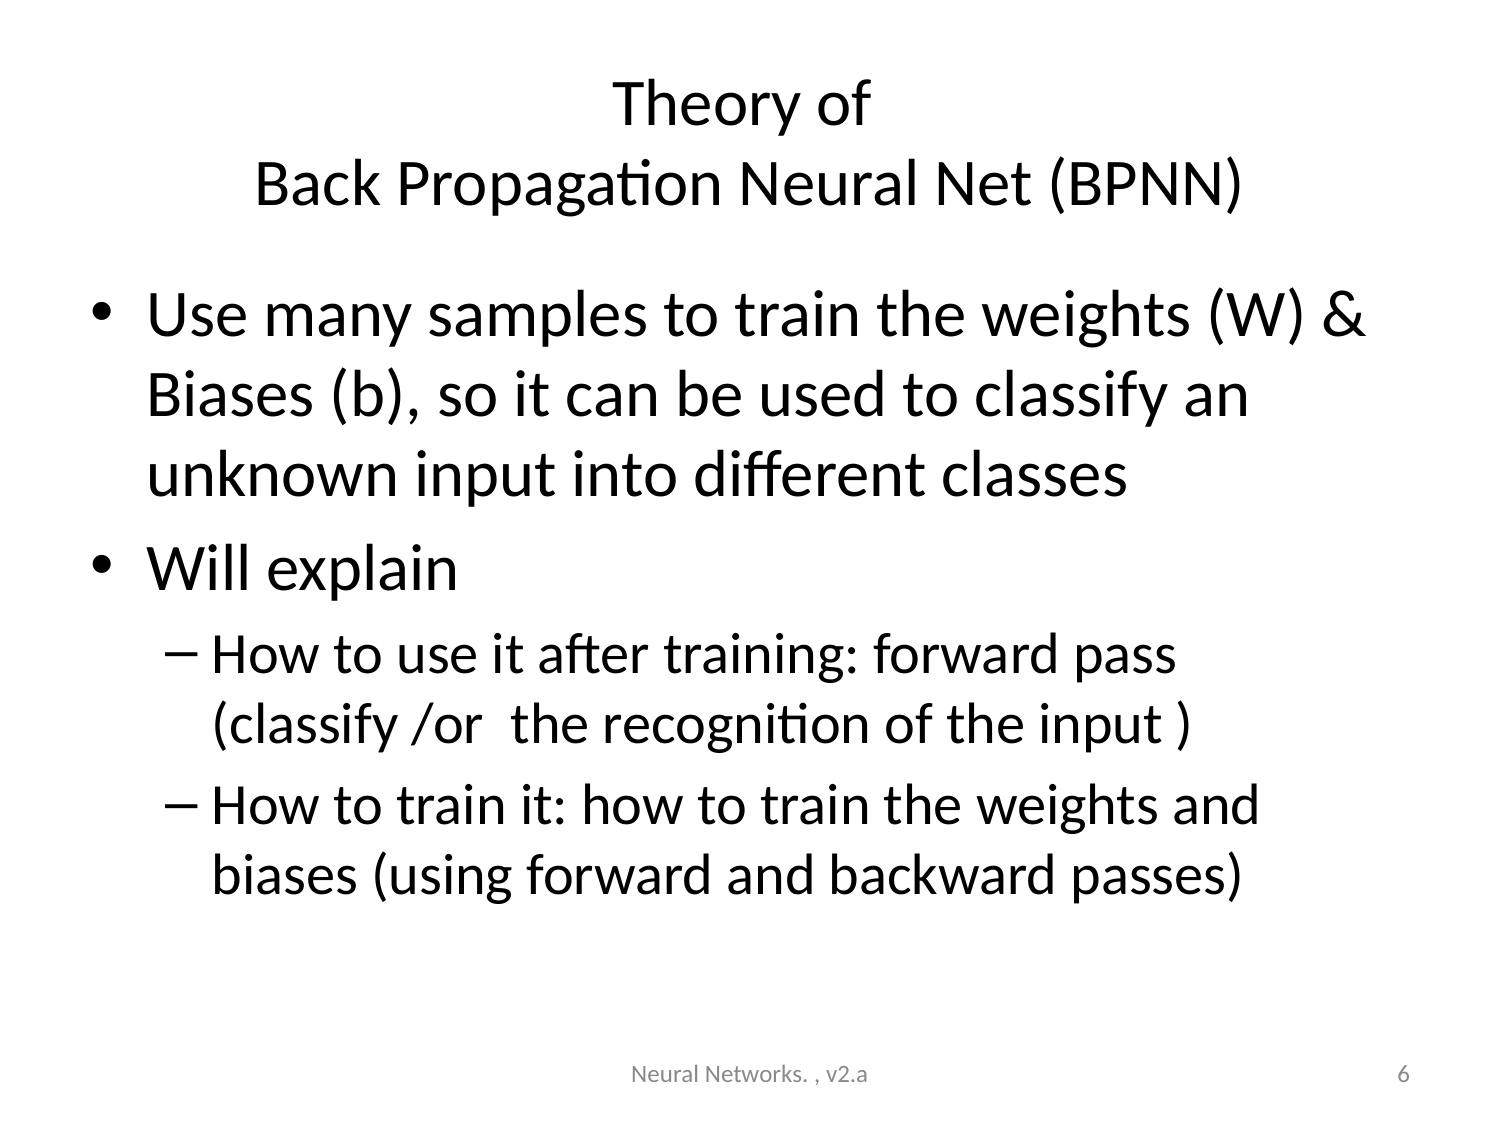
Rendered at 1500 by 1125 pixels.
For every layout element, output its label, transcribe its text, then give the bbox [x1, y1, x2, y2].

list Use many samples to train the weights (W) & Biases (b), so it can be used to classify an unknown input into different classes Will explain How to use it after training: forward pass (classify /or the recognition of the input ) How to train it: how to train the weights and biases (using forward and backward passes) [75, 262, 1425, 1005]
footer Neural Networks. , v2.a [512, 1042, 988, 1103]
slide_number 6 [1074, 1042, 1425, 1103]
title Theory of Back Propagation Neural Net (BPNN) [75, 45, 1425, 233]
